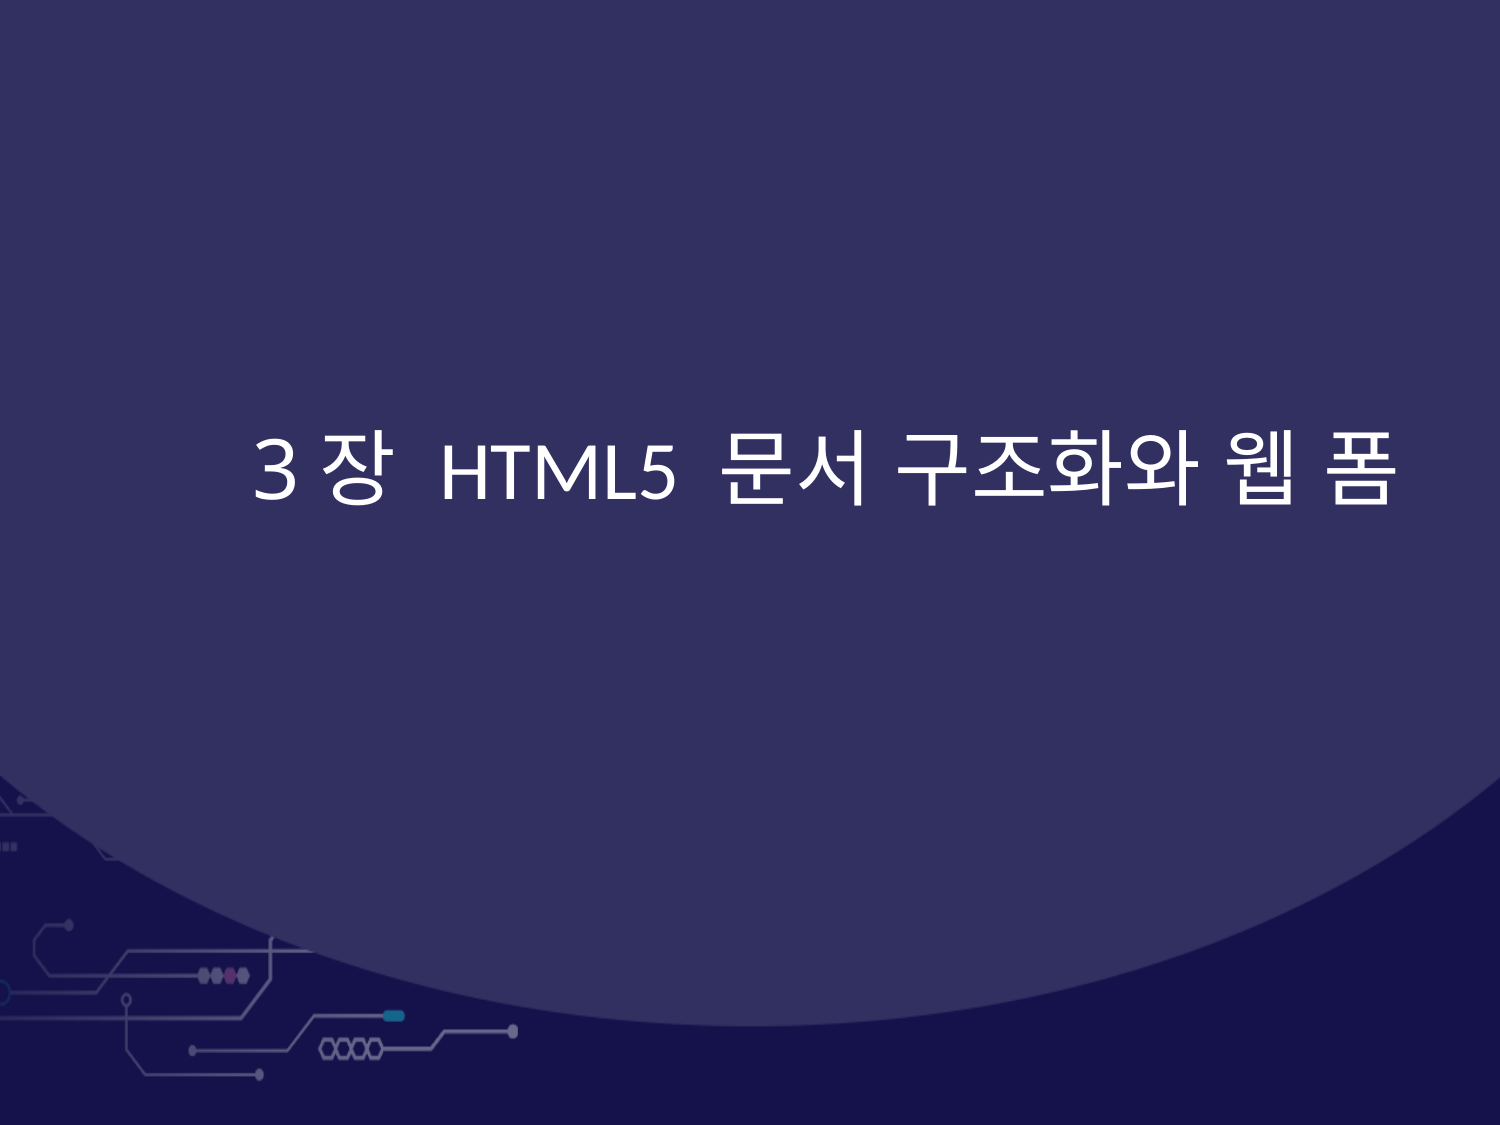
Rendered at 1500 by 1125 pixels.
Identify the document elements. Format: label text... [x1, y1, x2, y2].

text_box 3장 HTML5 문서 구조화와 웹 폼 [237, 408, 1416, 524]
picture [0, 0, 1500, 1125]
